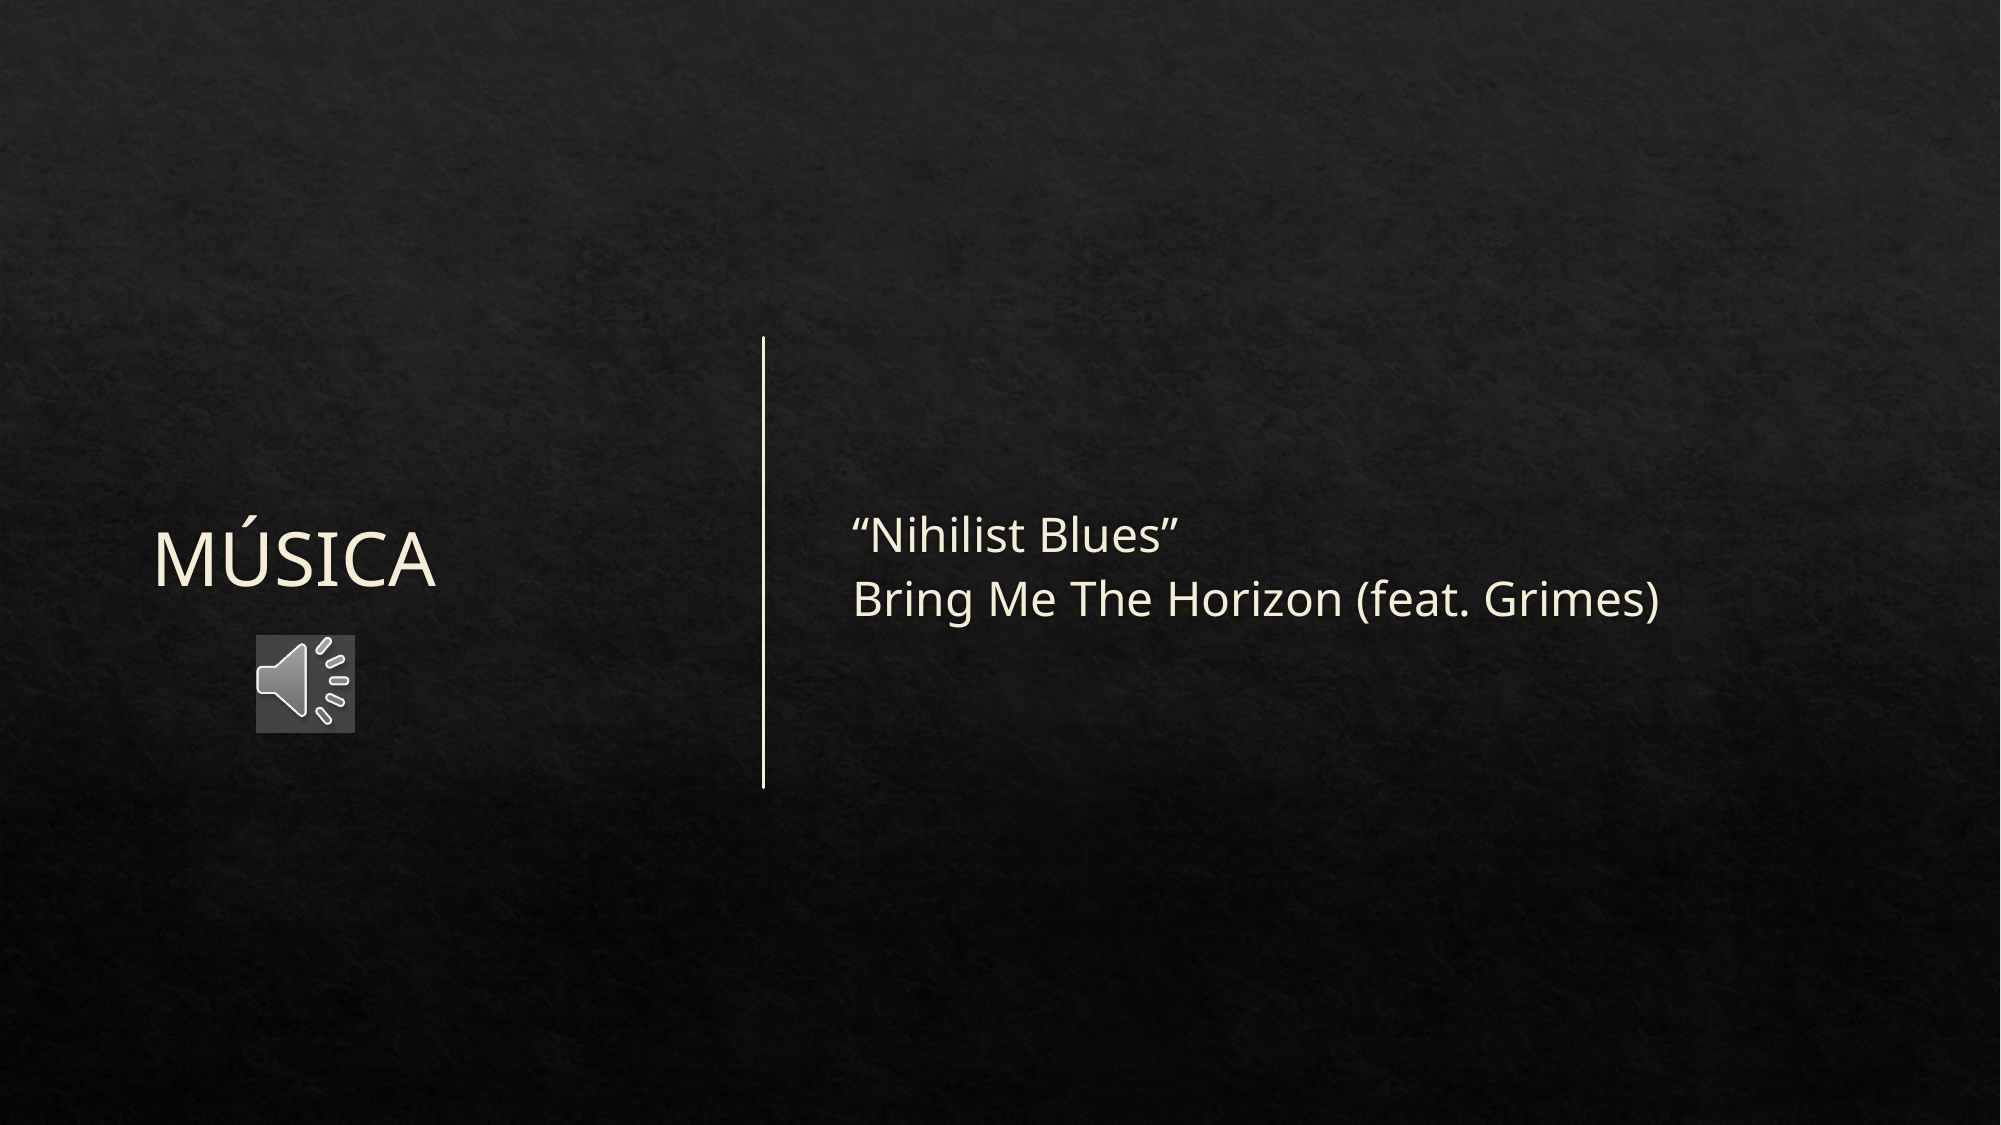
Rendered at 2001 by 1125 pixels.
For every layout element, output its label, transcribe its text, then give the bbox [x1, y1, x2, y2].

text_box [0, 0, 2000, 1125]
list “Nihilist Blues” Bring Me The Horizon (feat. Grimes) [837, 183, 1862, 942]
picture [256, 631, 359, 733]
title MÚSICA [136, 183, 709, 942]
